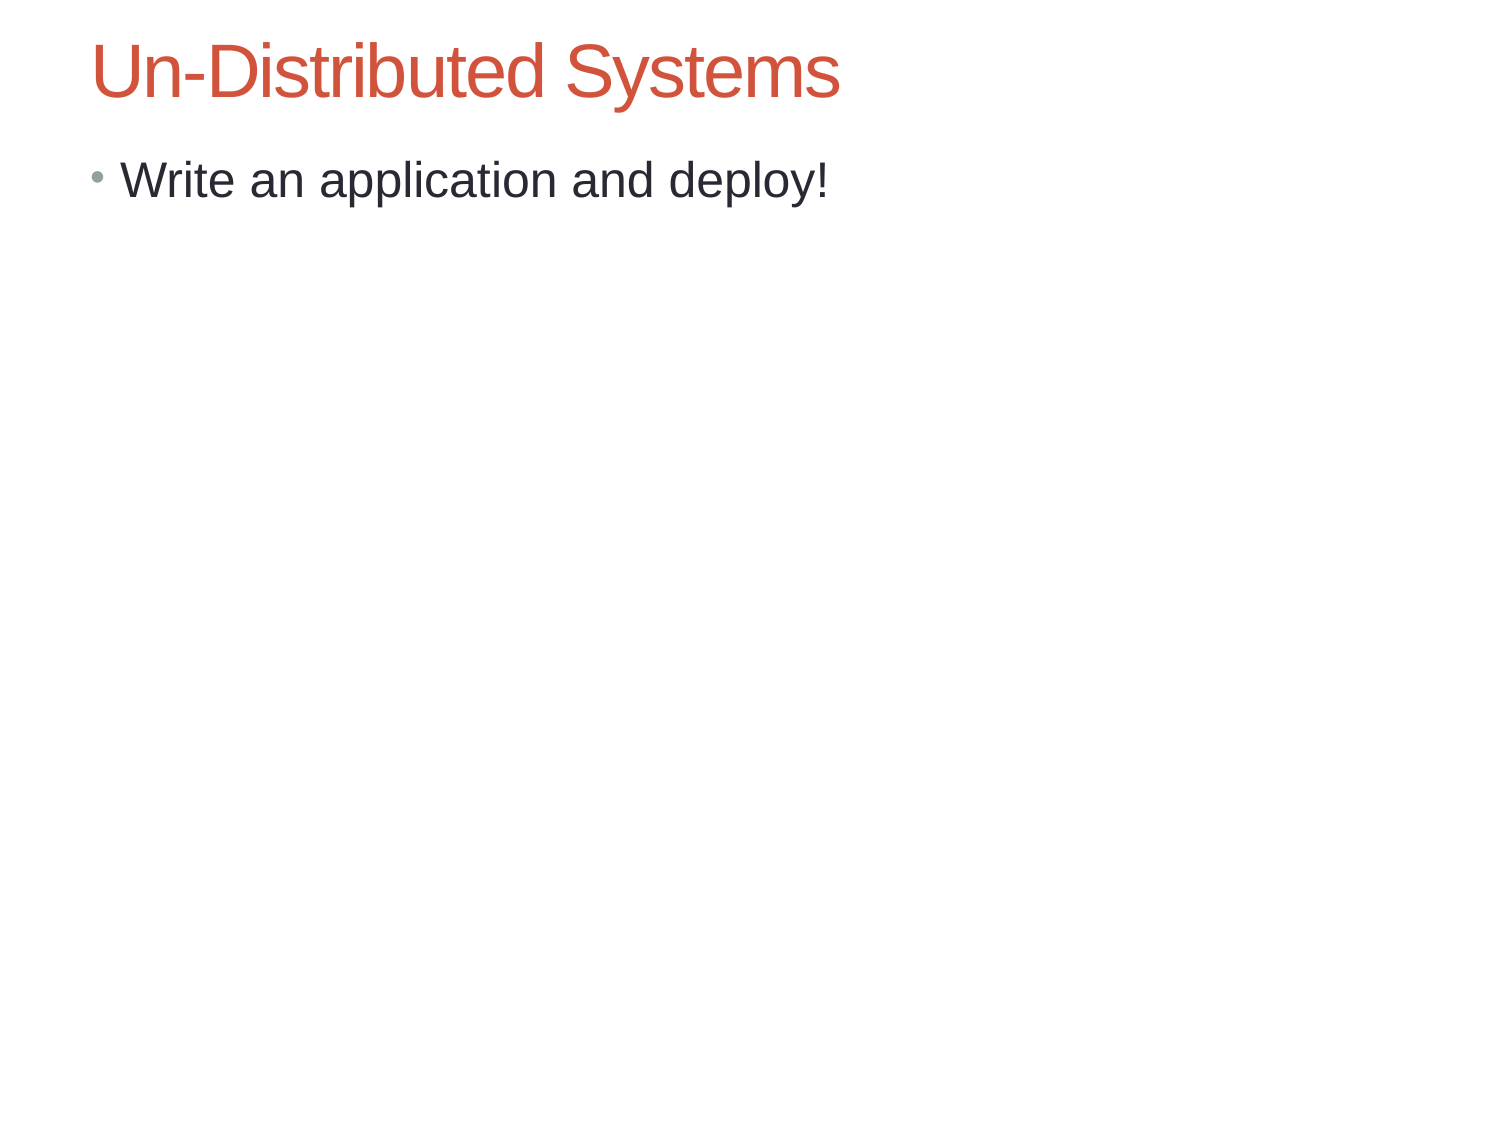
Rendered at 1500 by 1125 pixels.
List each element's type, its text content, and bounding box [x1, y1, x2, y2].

list Write an application and deploy! [75, 139, 1425, 1063]
title Un-Distributed Systems [75, 14, 1425, 121]
